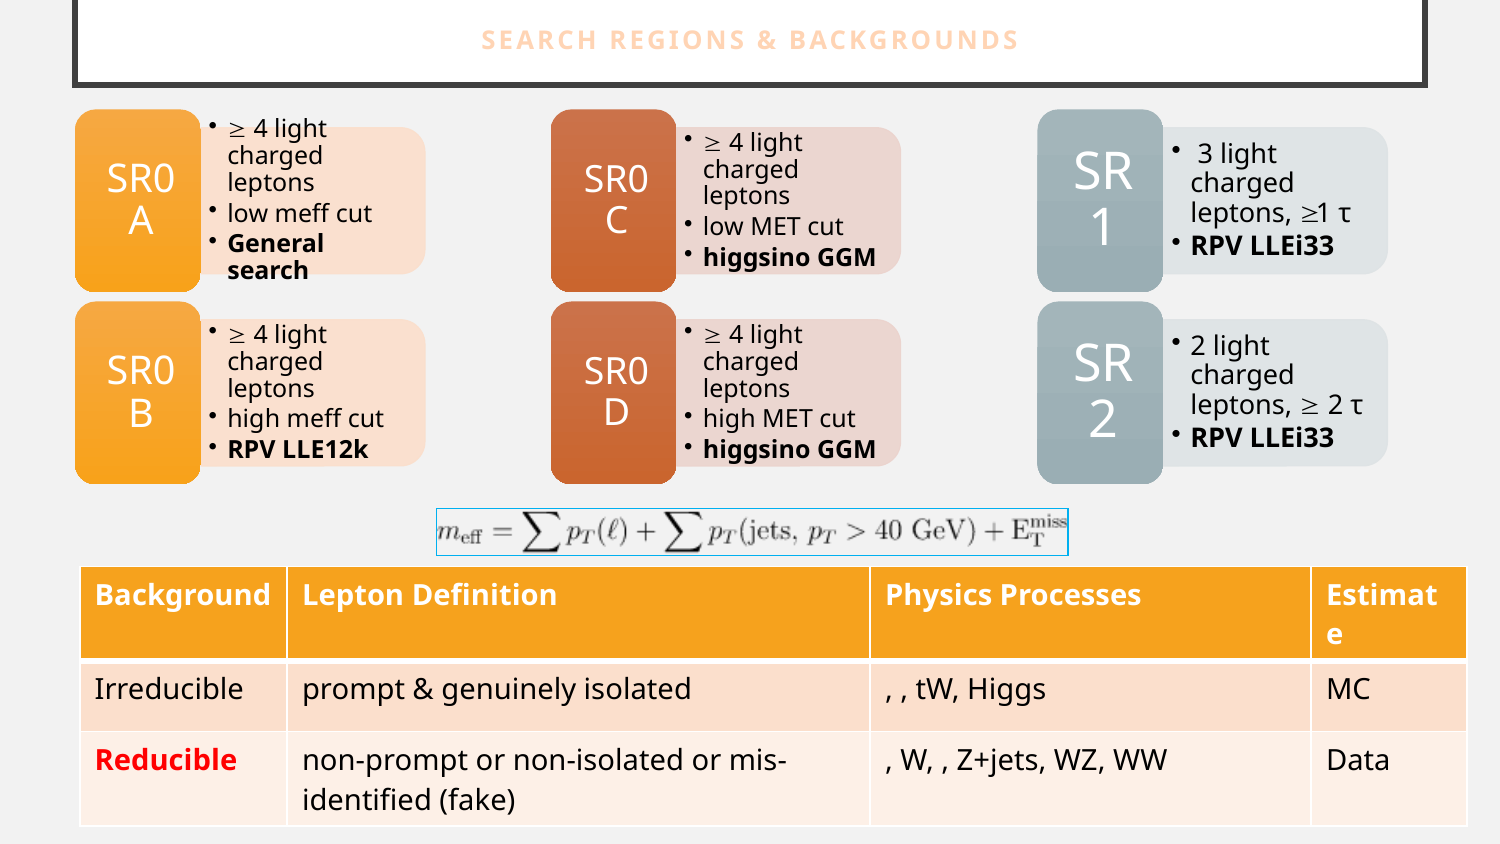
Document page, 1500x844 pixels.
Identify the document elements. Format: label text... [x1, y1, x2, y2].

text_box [1037, 109, 1388, 485]
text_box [74, 109, 425, 485]
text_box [550, 109, 901, 485]
picture [438, 510, 1066, 554]
title Search Regions & Backgrounds [72, 0, 1428, 88]
